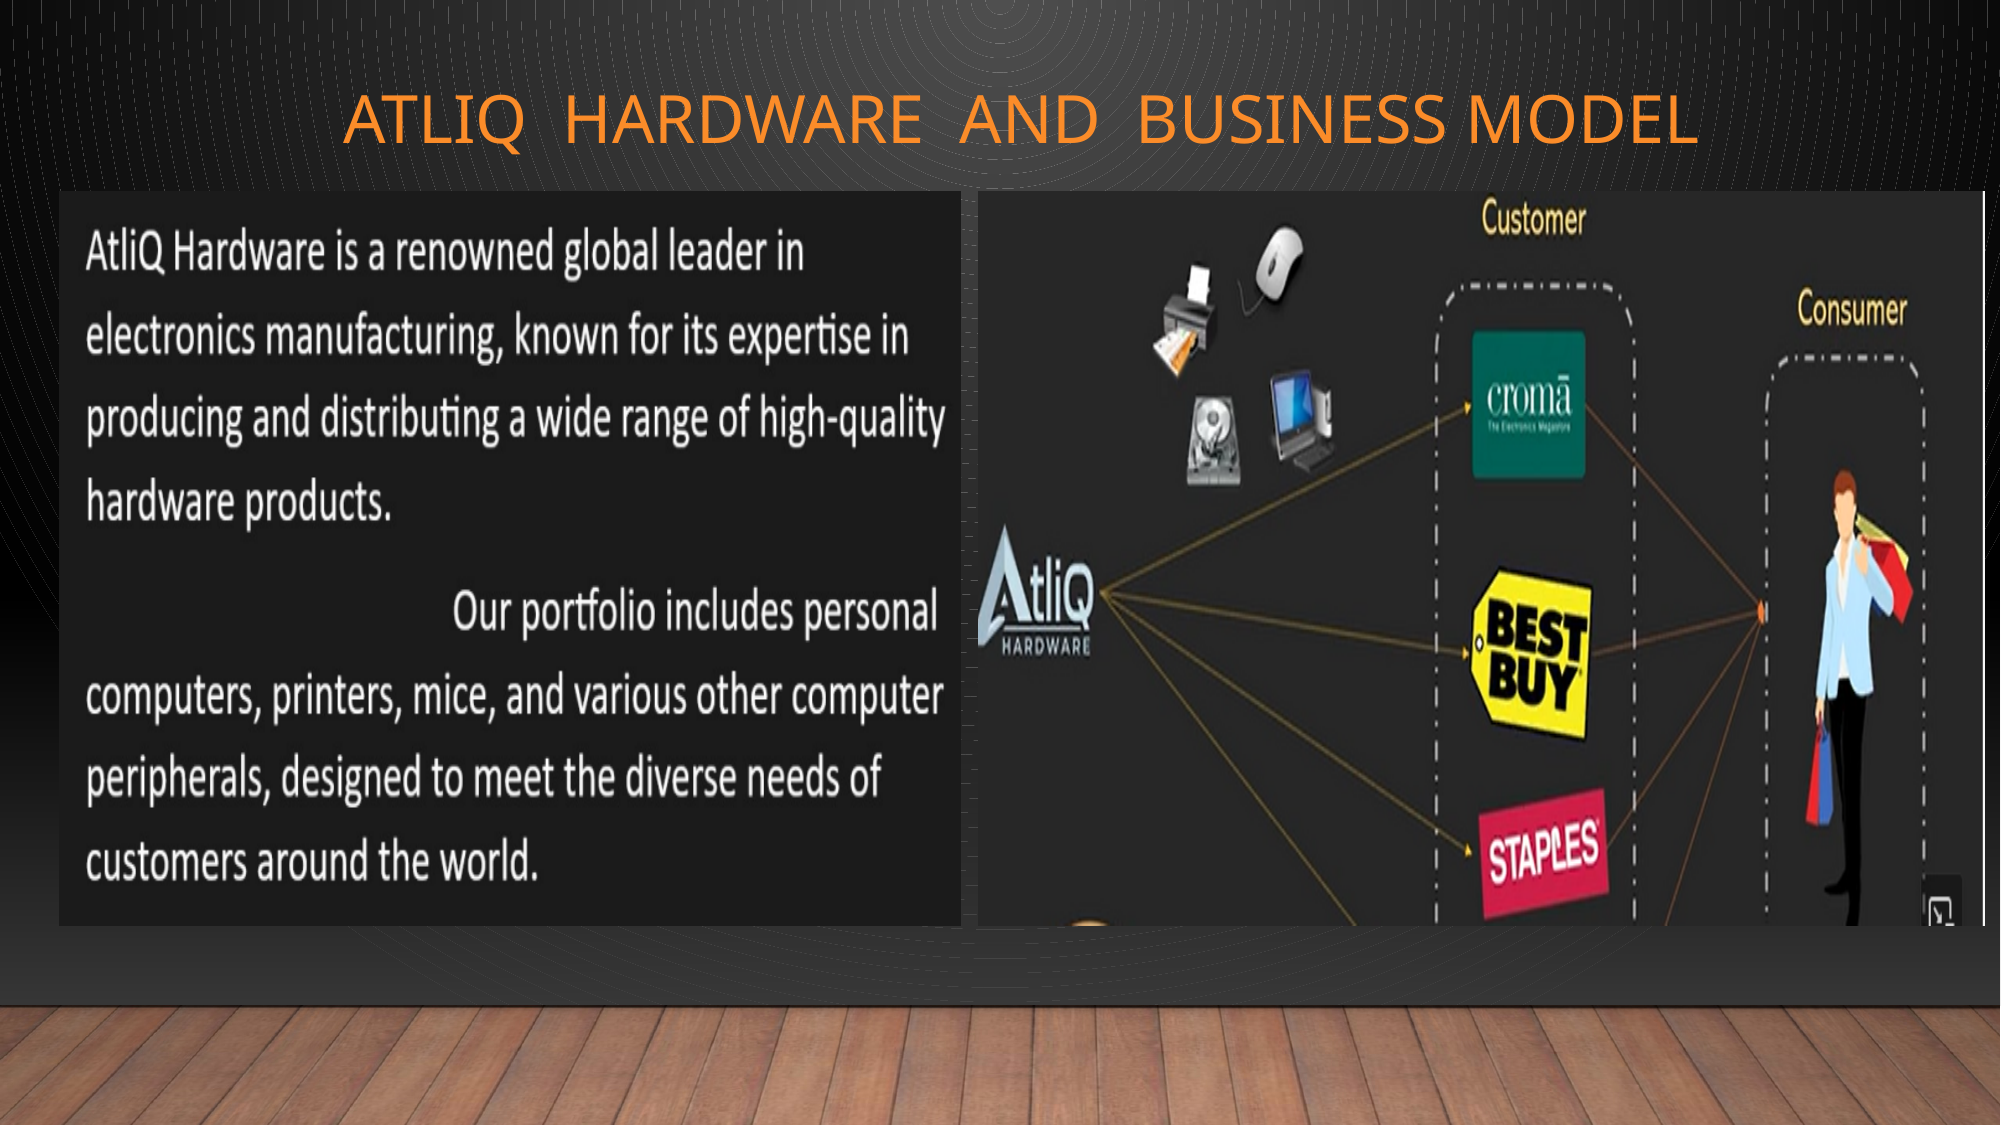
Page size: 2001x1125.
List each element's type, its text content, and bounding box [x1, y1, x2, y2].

title Atliq hardware AND BUSINESS MODEL [259, 36, 1784, 209]
picture [977, 190, 1985, 927]
picture [0, 1005, 2000, 1125]
picture [59, 190, 961, 927]
